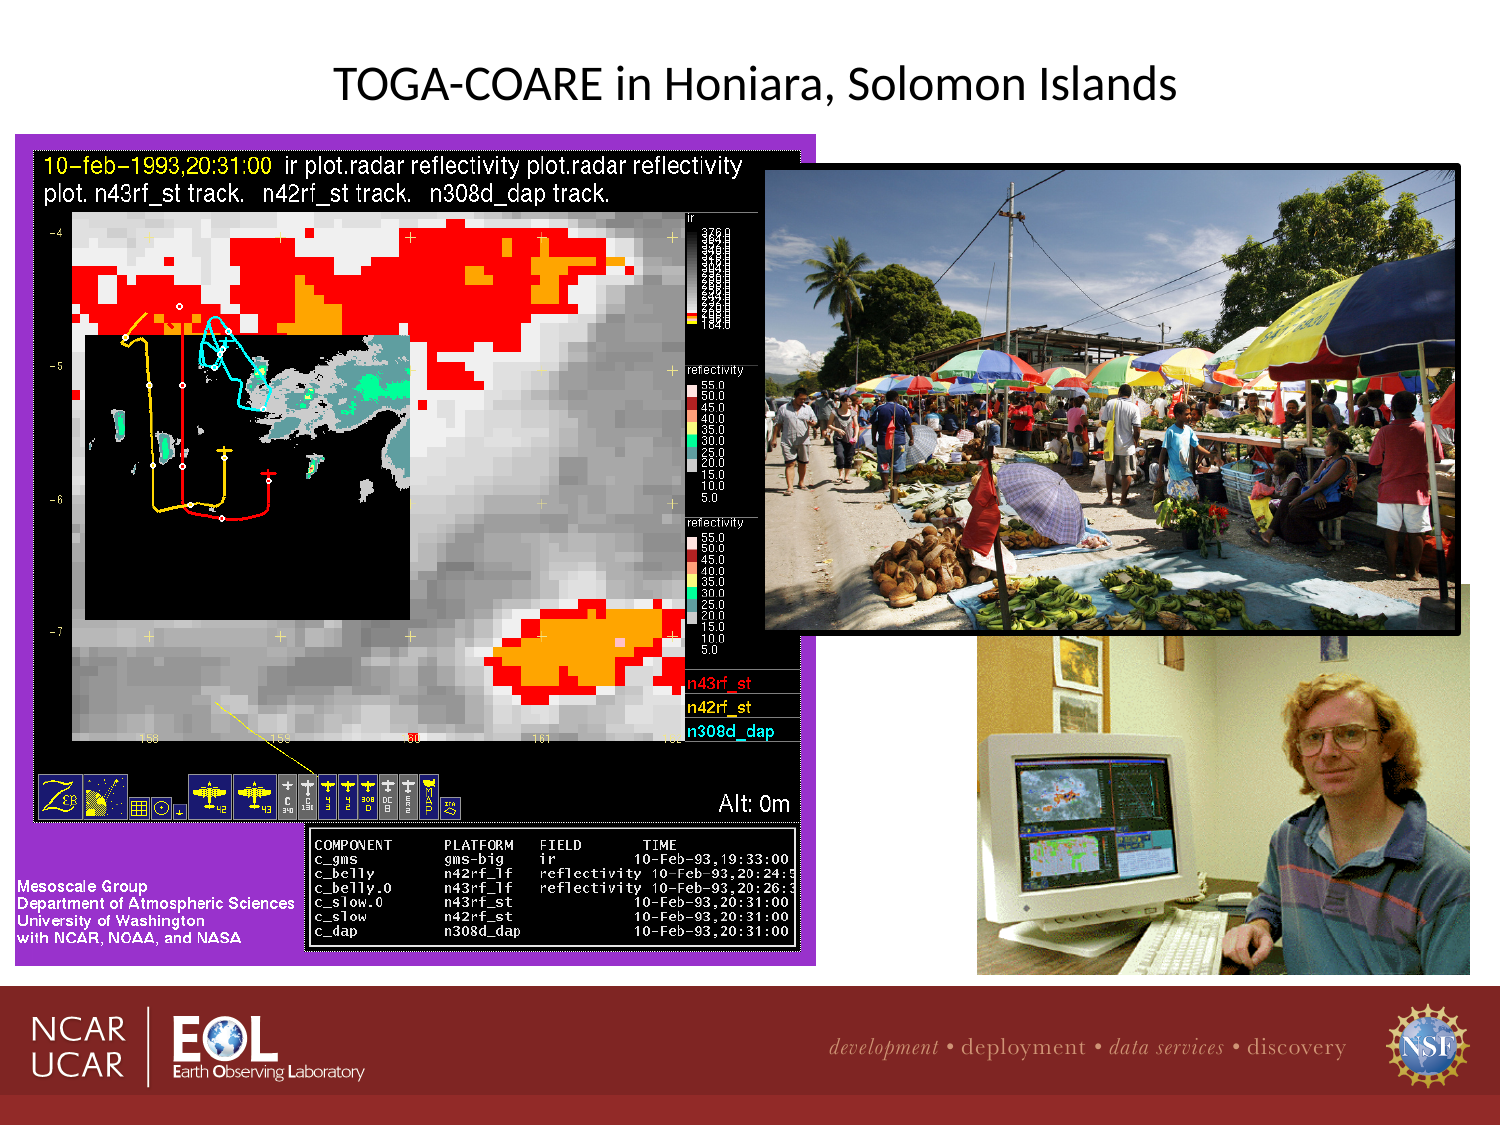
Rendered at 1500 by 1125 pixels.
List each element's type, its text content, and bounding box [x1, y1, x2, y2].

text_box TOGA-COARE in Honiara, Solomon Islands [80, 28, 1431, 134]
picture [14, 134, 1471, 975]
picture [0, 986, 1500, 1125]
